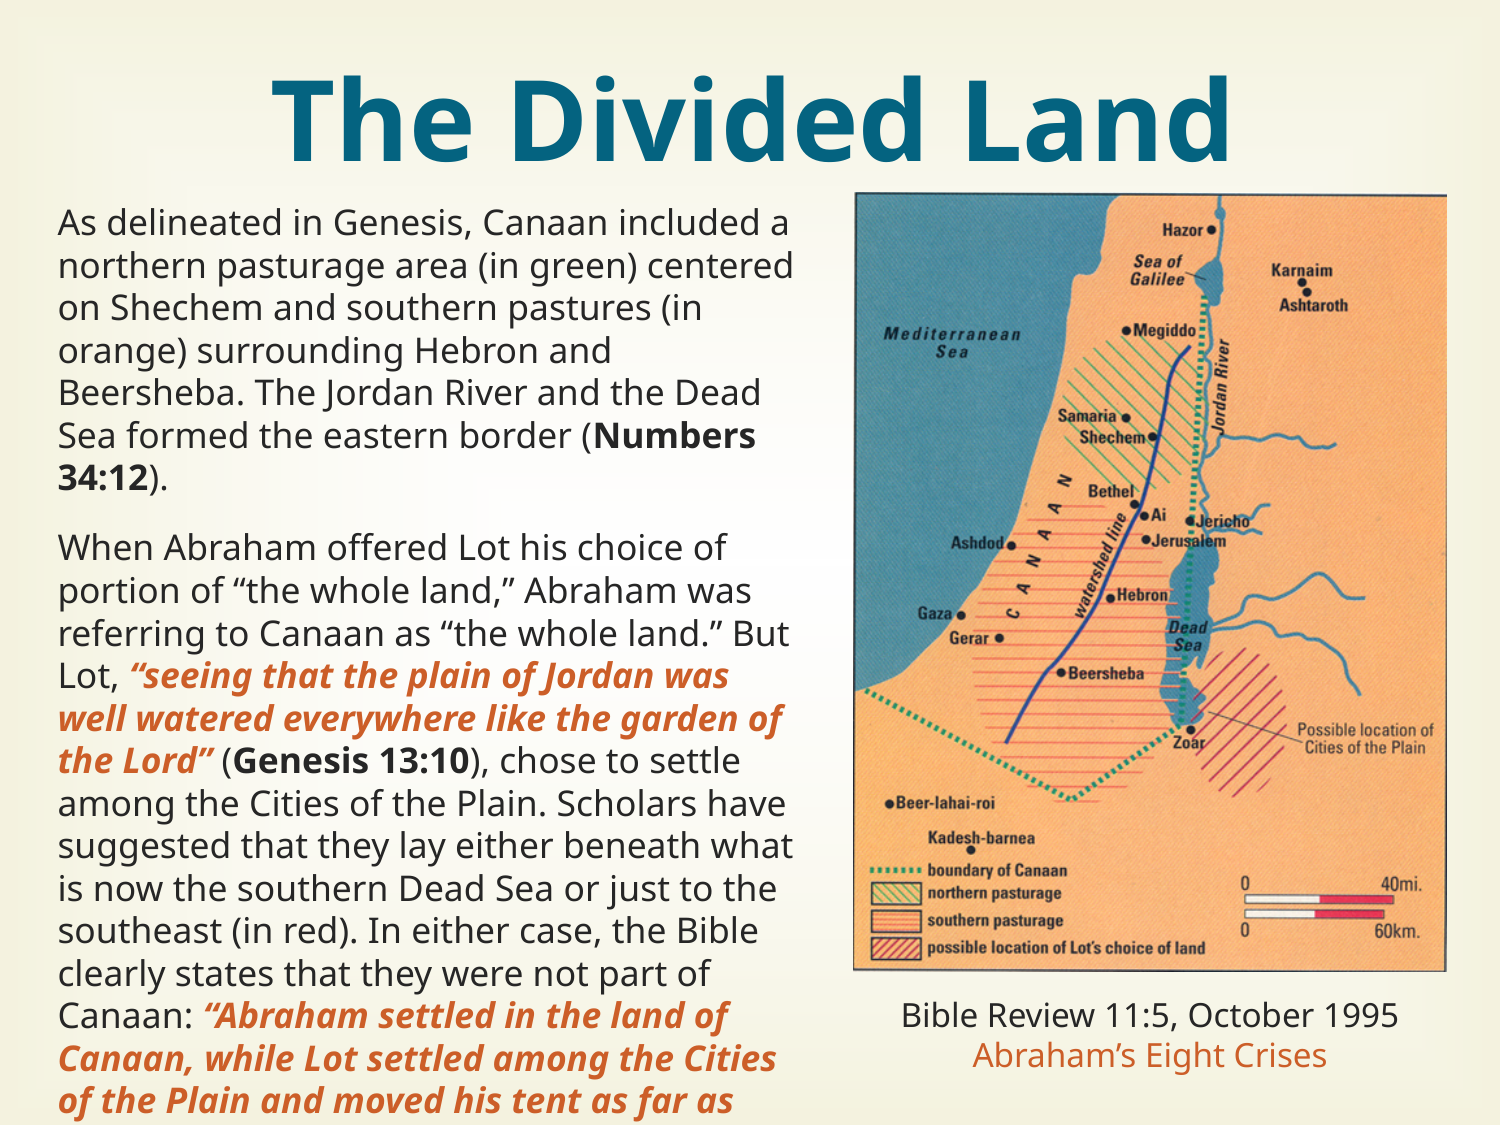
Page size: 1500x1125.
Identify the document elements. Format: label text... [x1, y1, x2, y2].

picture [853, 192, 1448, 973]
text_box Bible Review 11:5, October 1995 Abraham’s Eight Crises [885, 987, 1415, 1082]
list As delineated in Genesis, Canaan included a northern pasturage area (in green) centered on Shechem and southern pastures (in orange) surrounding Hebron and Beersheba. The Jordan River and the Dead Sea formed the eastern border (Numbers 34:12). When Abraham offered Lot his choice of portion of “the whole land,” Abraham was referring to Canaan as “the whole land.” But Lot, “seeing that the plain of Jordan was well watered everywhere like the garden of the Lord” (Genesis 13:10), chose to settle among the Cities of the Plain. Scholars have suggested that they lay either beneath what is now the southern Dead Sea or just to the southeast (in red). In either case, the Bible clearly states that they were not part of Canaan: “Abraham settled in the land of Canaan, while Lot settled among the Cities of the Plain and moved his tent as far as Sodom” (Genesis 13:12). [42, 192, 818, 829]
title The Divided Land [117, 30, 1390, 203]
